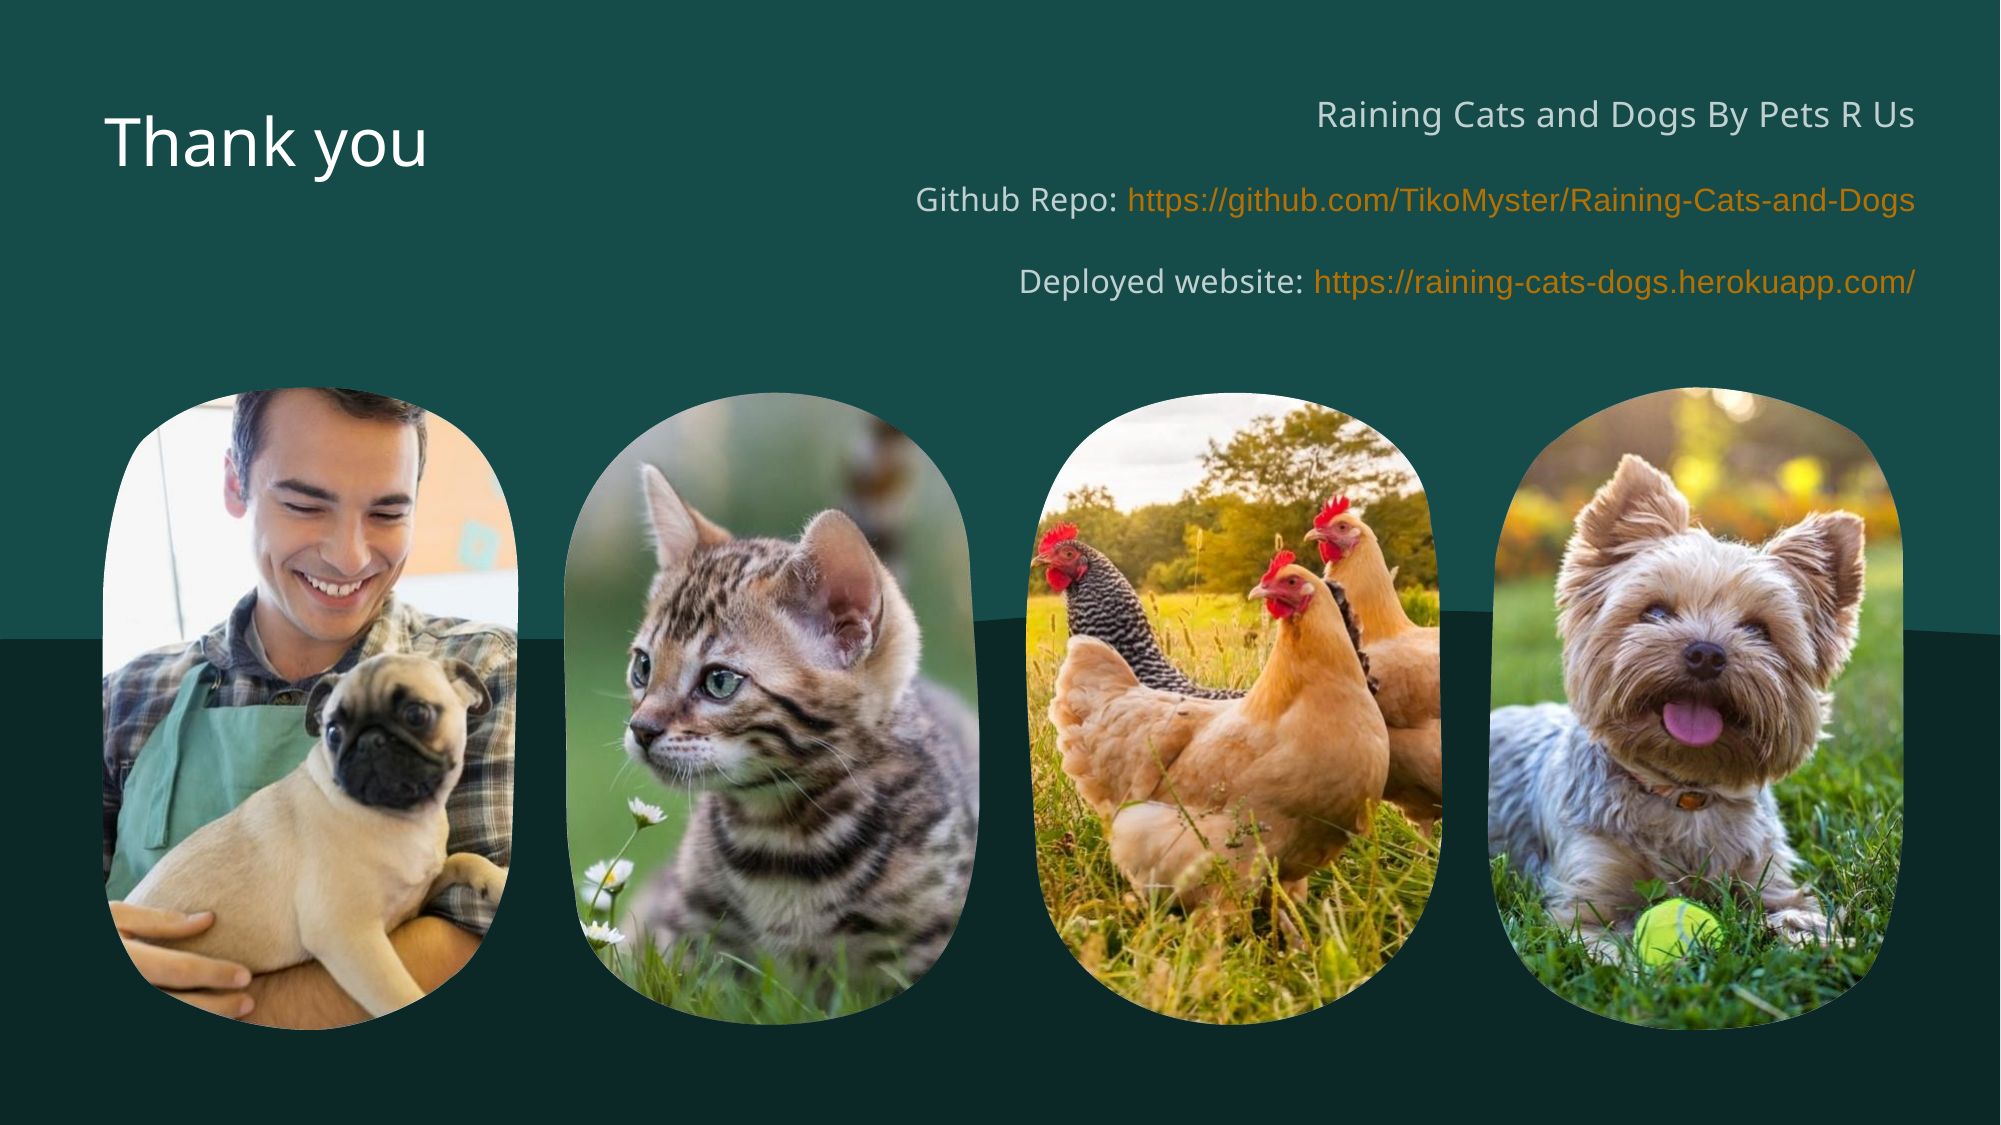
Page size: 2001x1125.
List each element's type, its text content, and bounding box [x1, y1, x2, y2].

picture [563, 392, 980, 1025]
list Deployed website: https://raining-cats-dogs.herokuapp.com/ [979, 252, 1917, 310]
picture [1487, 387, 1904, 1030]
picture [1025, 392, 1443, 1025]
list Raining Cats and Dogs By Pets R Us [1305, 84, 1917, 141]
title Thank you [104, 99, 1352, 295]
picture [102, 387, 519, 1030]
list Github Repo: https://github.com/TikoMyster/Raining-Cats-and-Dogs [798, 171, 1917, 219]
